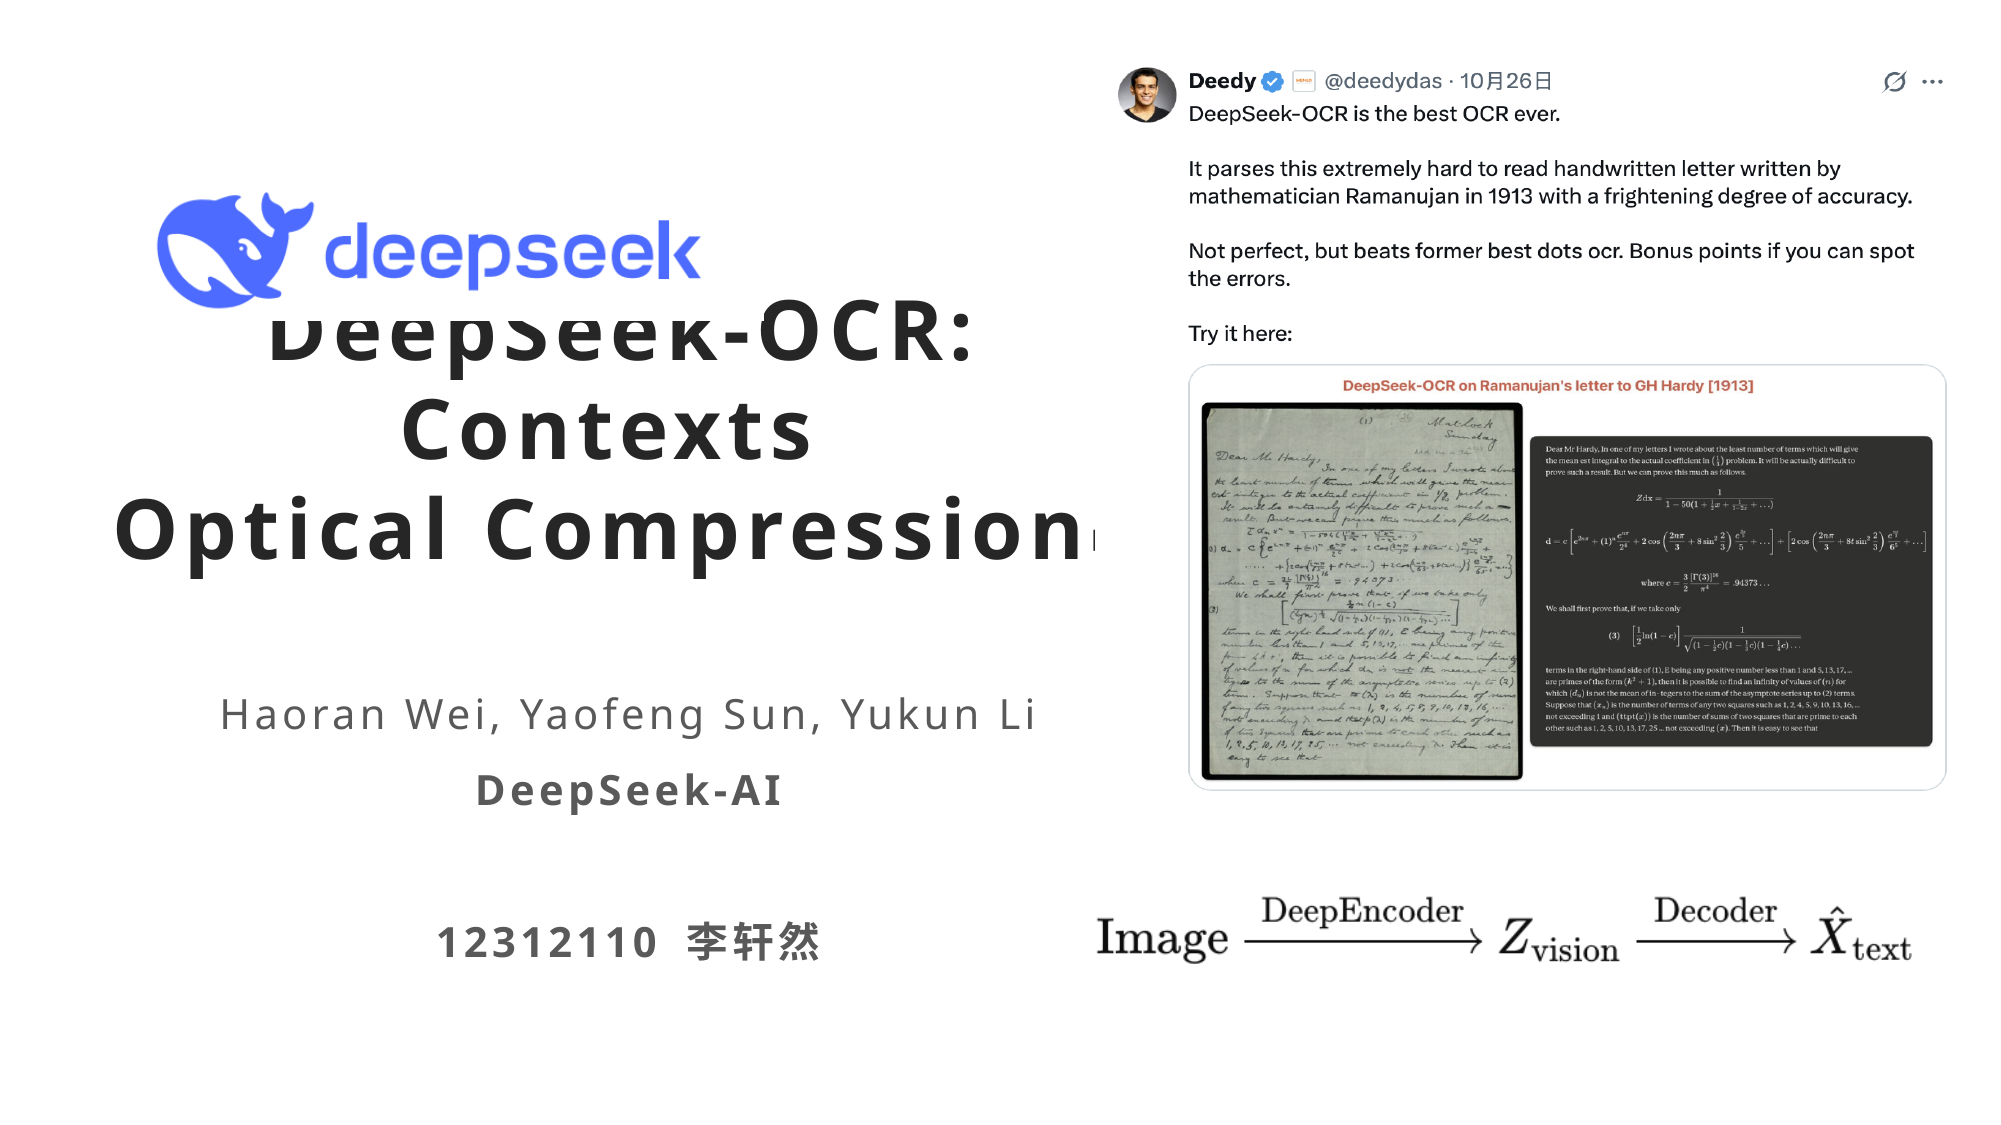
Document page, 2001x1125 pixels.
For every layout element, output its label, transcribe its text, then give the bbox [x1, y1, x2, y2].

title DeepSeek-OCR: Contexts Optical Compression[1] [52, 149, 1094, 585]
subtitle Haoran Wei, Yaofeng Sun, Yukun Li DeepSeek-AI 12312110 李轩然 [108, 675, 1147, 1002]
picture [87, 149, 764, 322]
picture [1094, 51, 1970, 804]
picture [1055, 868, 1970, 1002]
